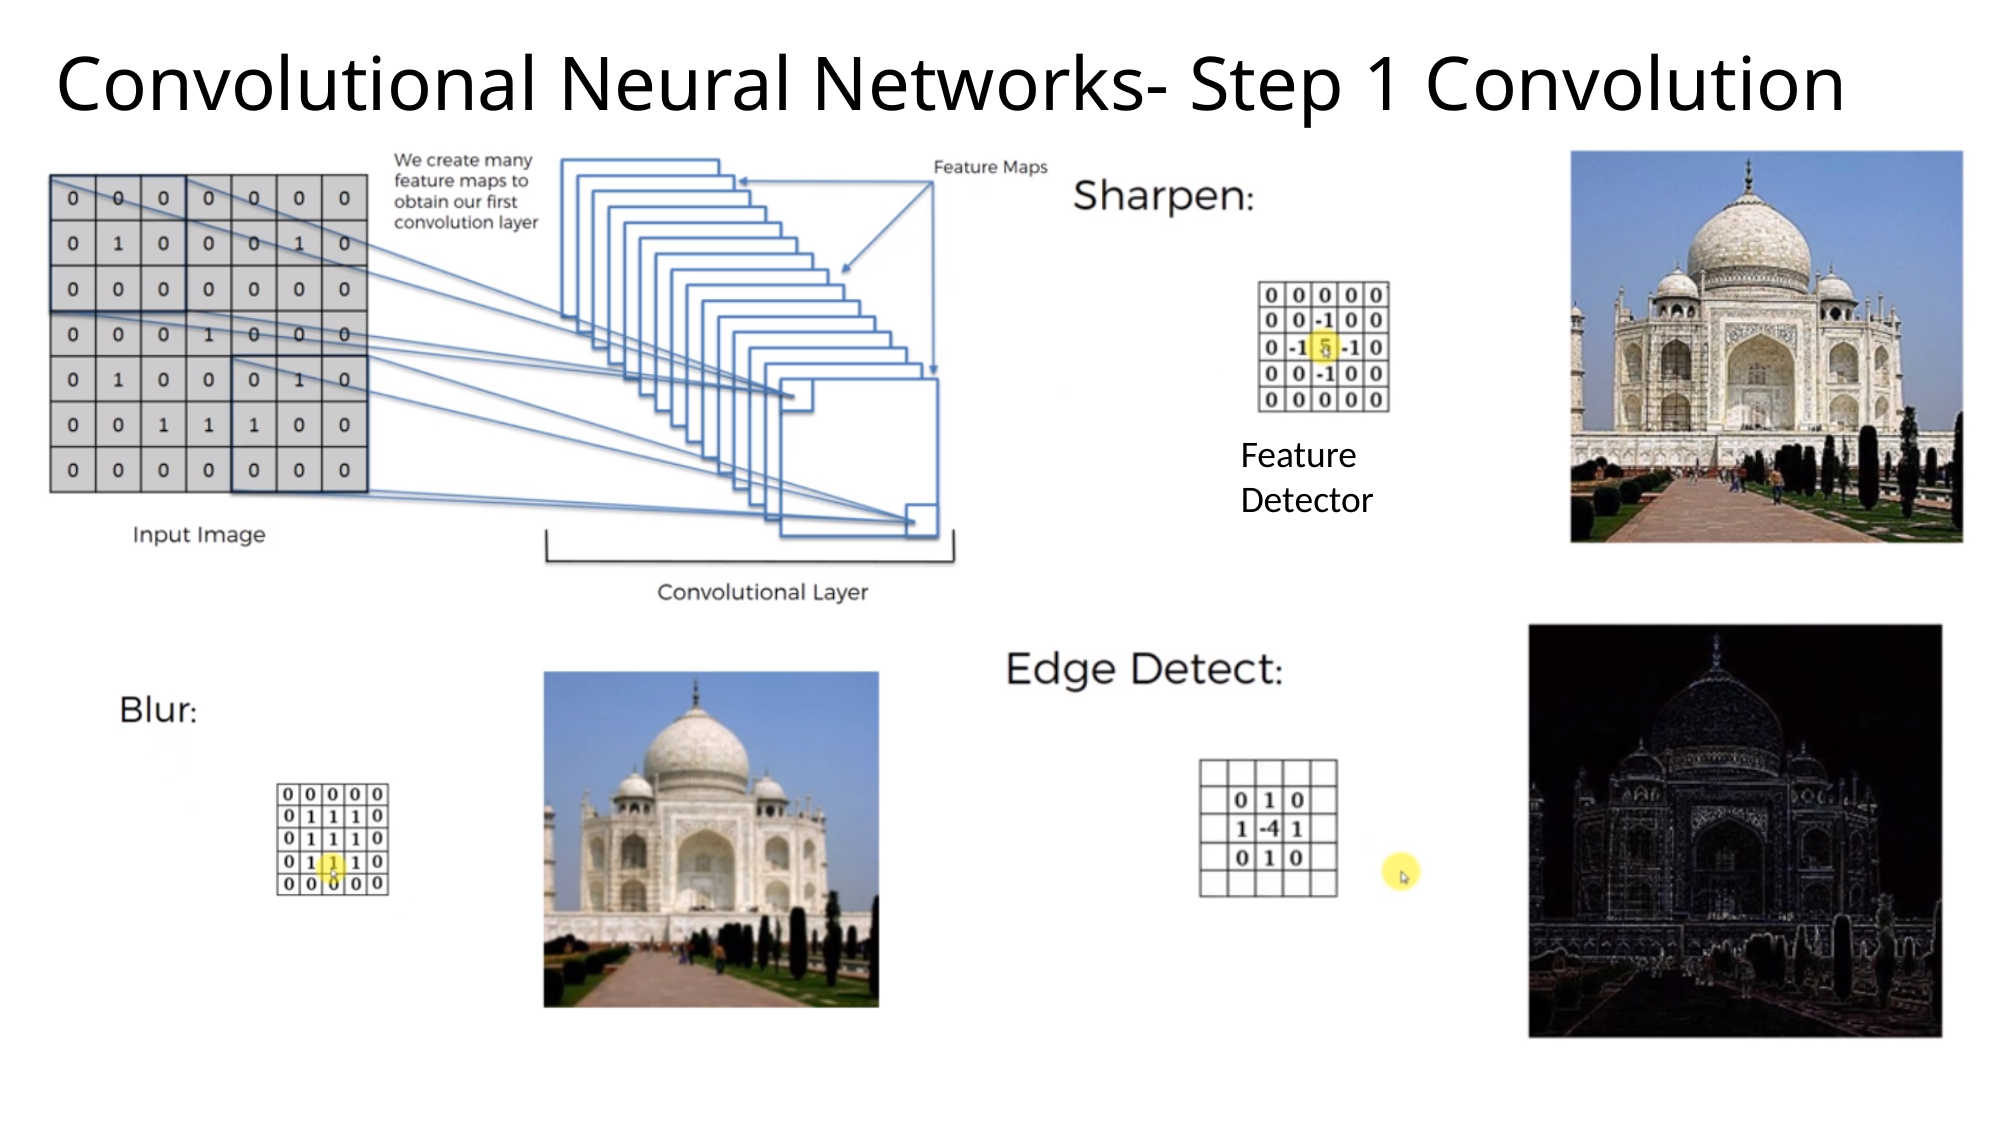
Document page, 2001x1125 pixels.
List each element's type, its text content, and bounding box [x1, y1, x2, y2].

title Convolutional Neural Networks- Step 1 Convolution [40, 37, 1929, 135]
picture [106, 648, 898, 1015]
picture [1061, 134, 2000, 568]
picture [38, 134, 1962, 1054]
